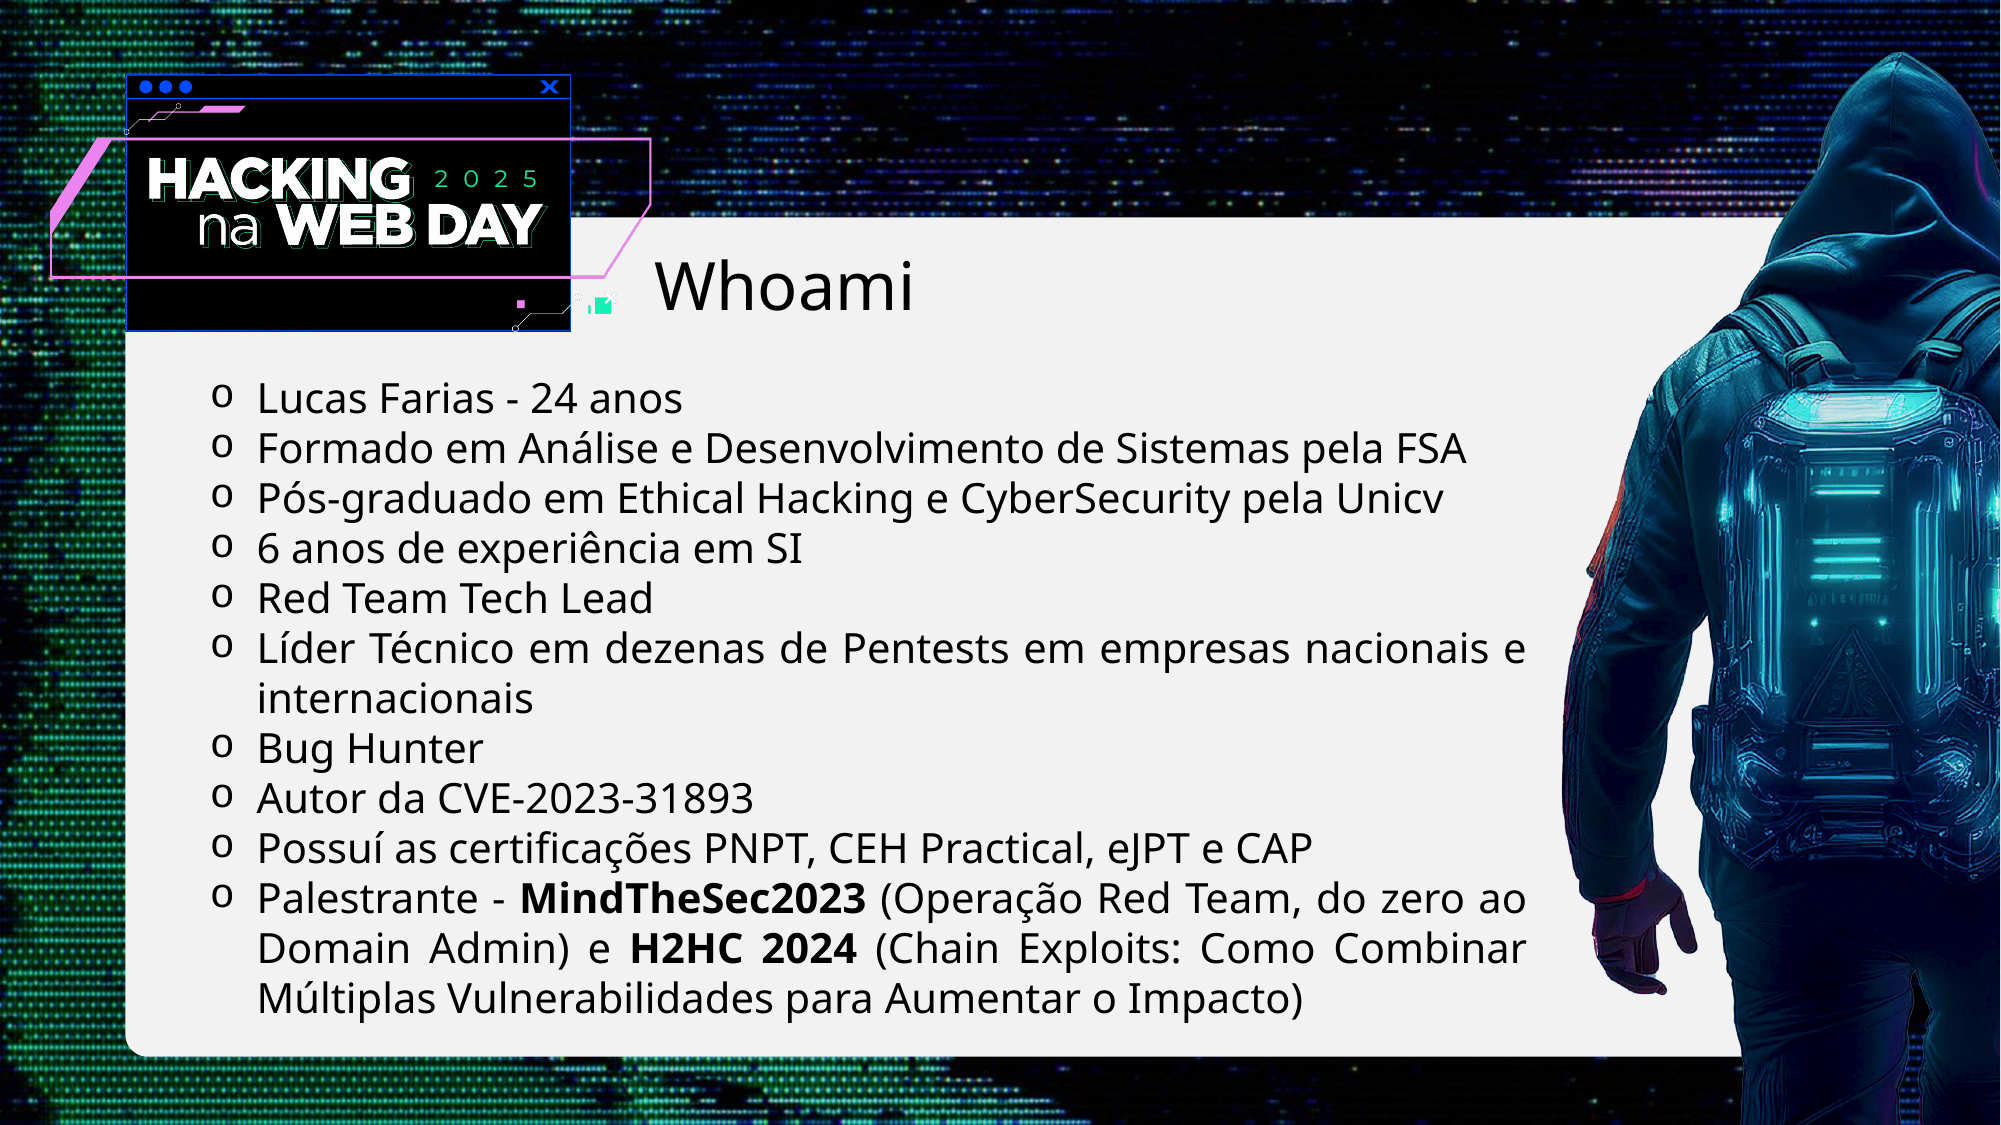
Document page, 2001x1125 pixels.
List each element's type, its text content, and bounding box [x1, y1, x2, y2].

text_box Whoami [657, 228, 1251, 339]
picture [0, 0, 2001, 1125]
text_box [125, 217, 1537, 1057]
text_box Lucas Farias - 24 anos Formado em Análise e Desenvolvimento de Sistemas pela FSA Pós-graduado em Ethical Hacking e CyberSecurity pela Unicv 6 anos de experiência em SI Red Team Tech Lead Líder Técnico em dezenas de Pentests em empresas nacionais e internacionais Bug Hunter Autor da CVE-2023-31893 Possuí as certificações PNPT, CEH Practical, eJPT e CAP Palestrante - MindTheSec2023 (Operação Red Team, do zero ao Domain Admin) e H2HC 2024 (Chain Exploits: Como Combinar Múltiplas Vulnerabilidades para Aumentar o Impacto) [194, 364, 1537, 1030]
